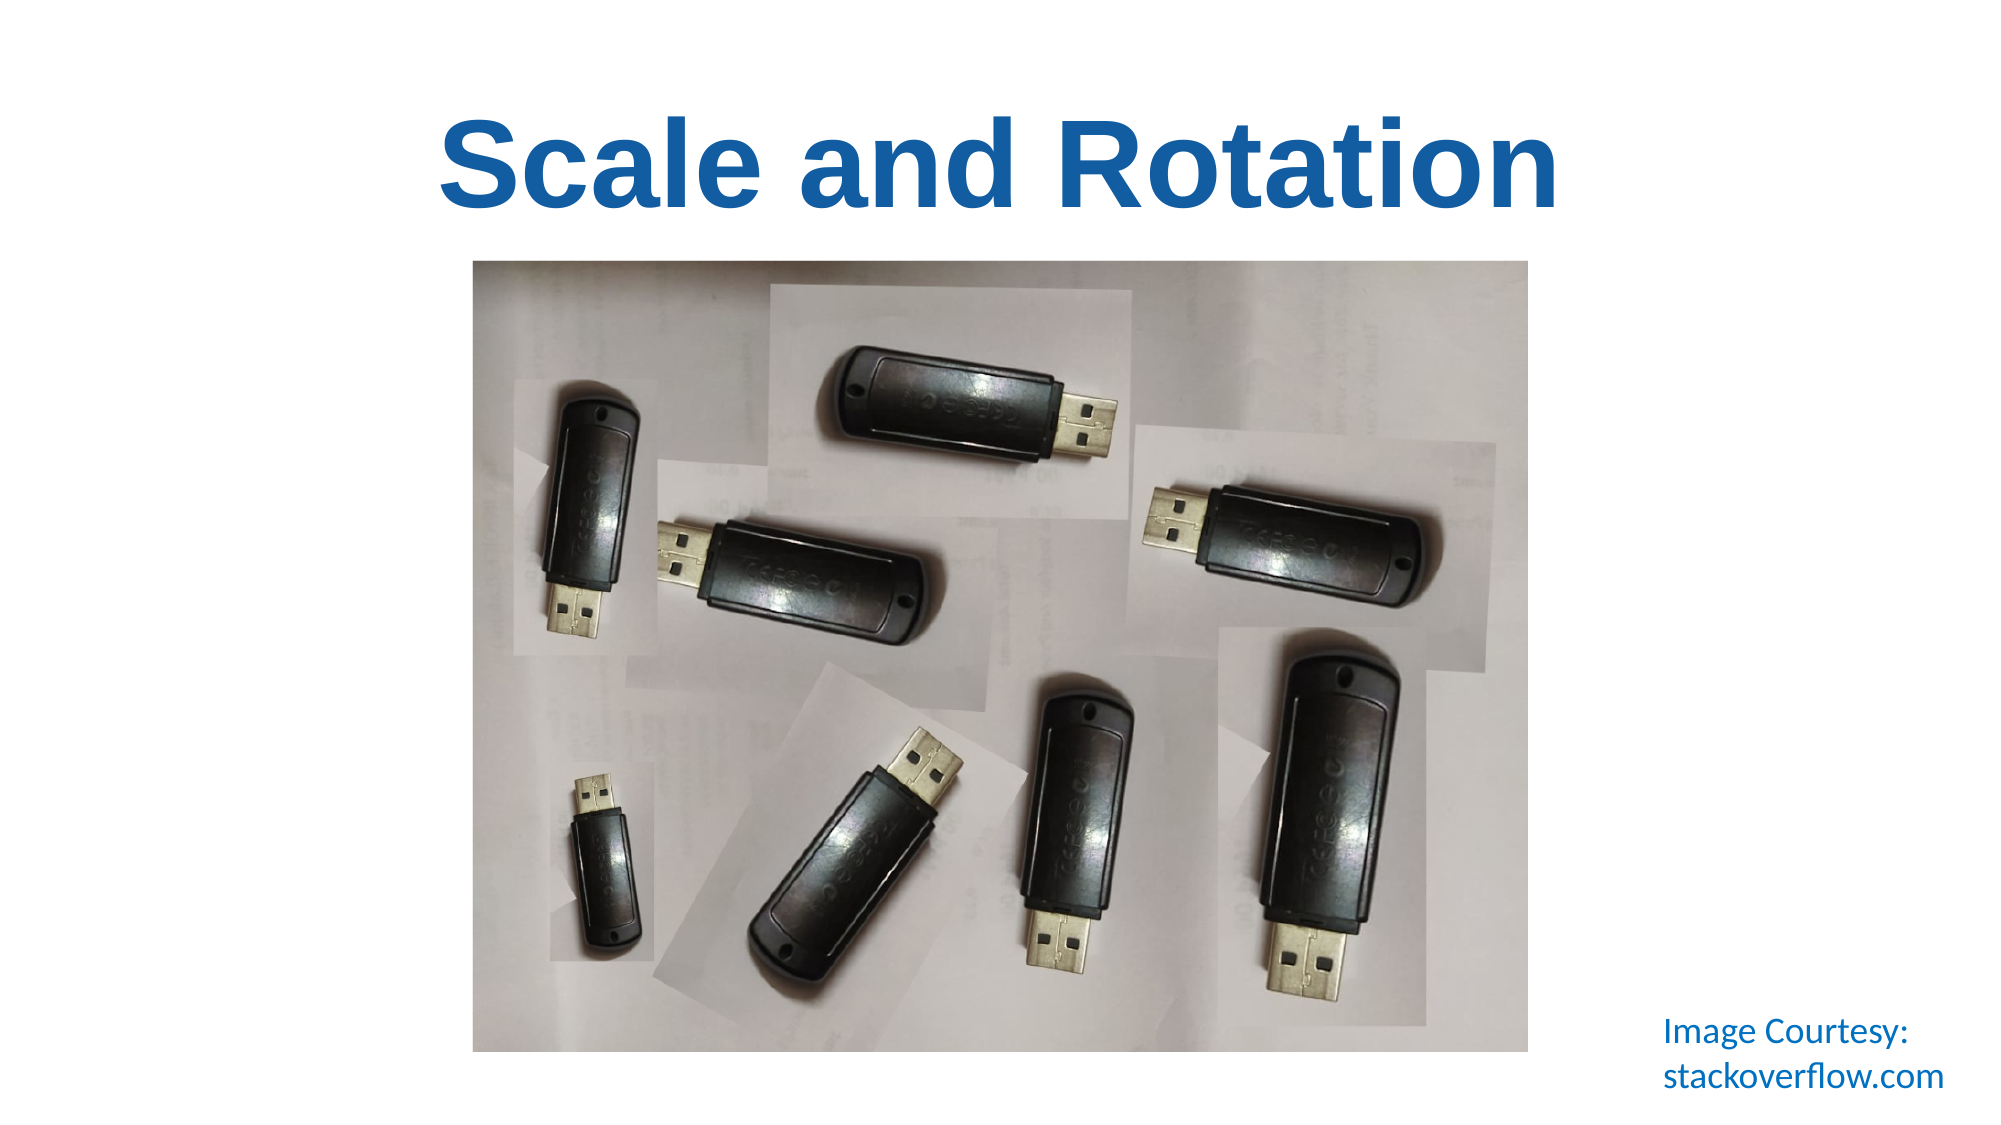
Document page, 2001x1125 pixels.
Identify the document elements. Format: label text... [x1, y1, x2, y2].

title Scale and Rotation [137, 102, 1863, 231]
text_box Image Courtesy: stackoverflow.com [1648, 998, 2000, 1104]
picture [474, 128, 1527, 1125]
